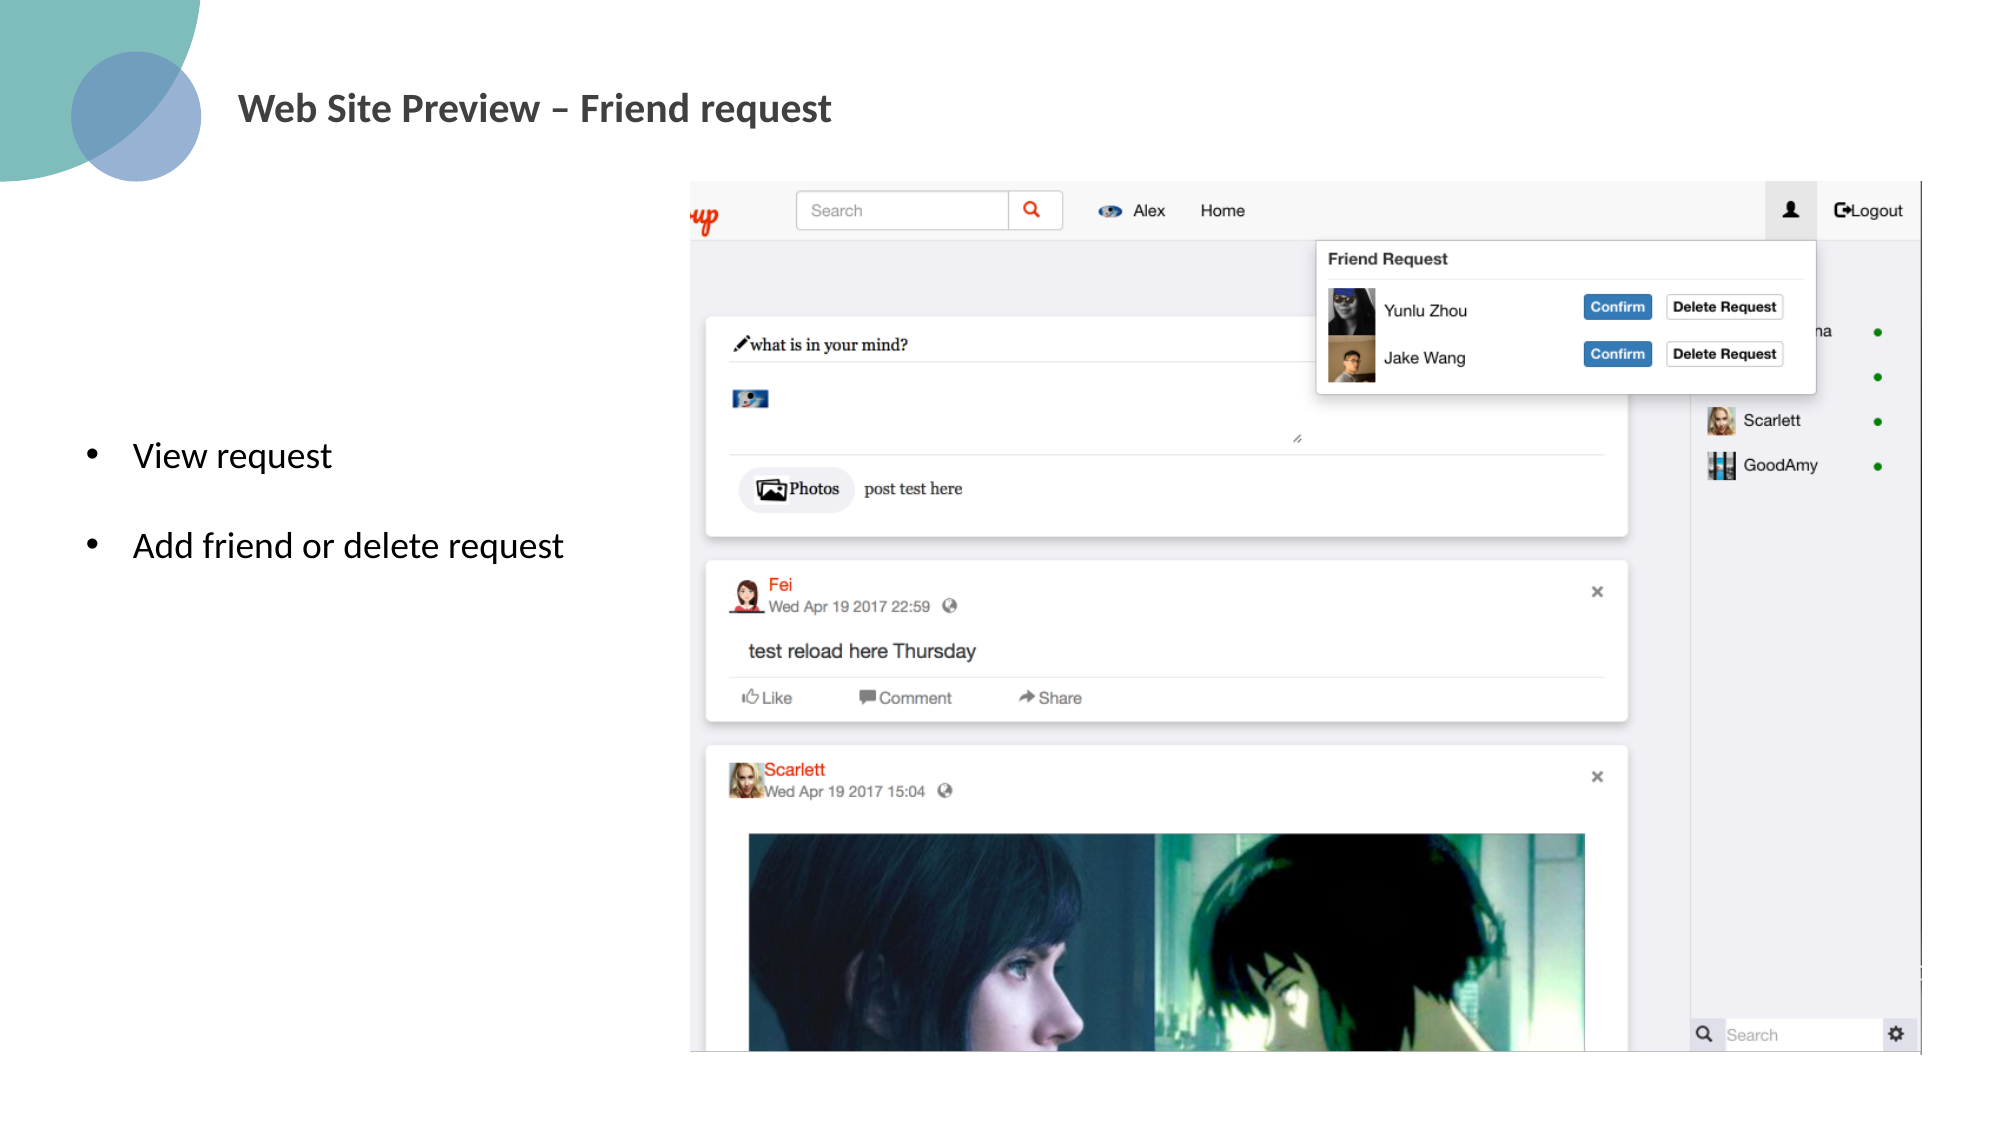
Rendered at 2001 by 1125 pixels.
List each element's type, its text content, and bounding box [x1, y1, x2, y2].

text_box View request Add friend or delete request [71, 378, 618, 574]
text_box Web Site Preview – Friend request [223, 73, 848, 139]
picture [690, 181, 1922, 1055]
text_box [70, 50, 203, 183]
text_box [0, 0, 202, 183]
